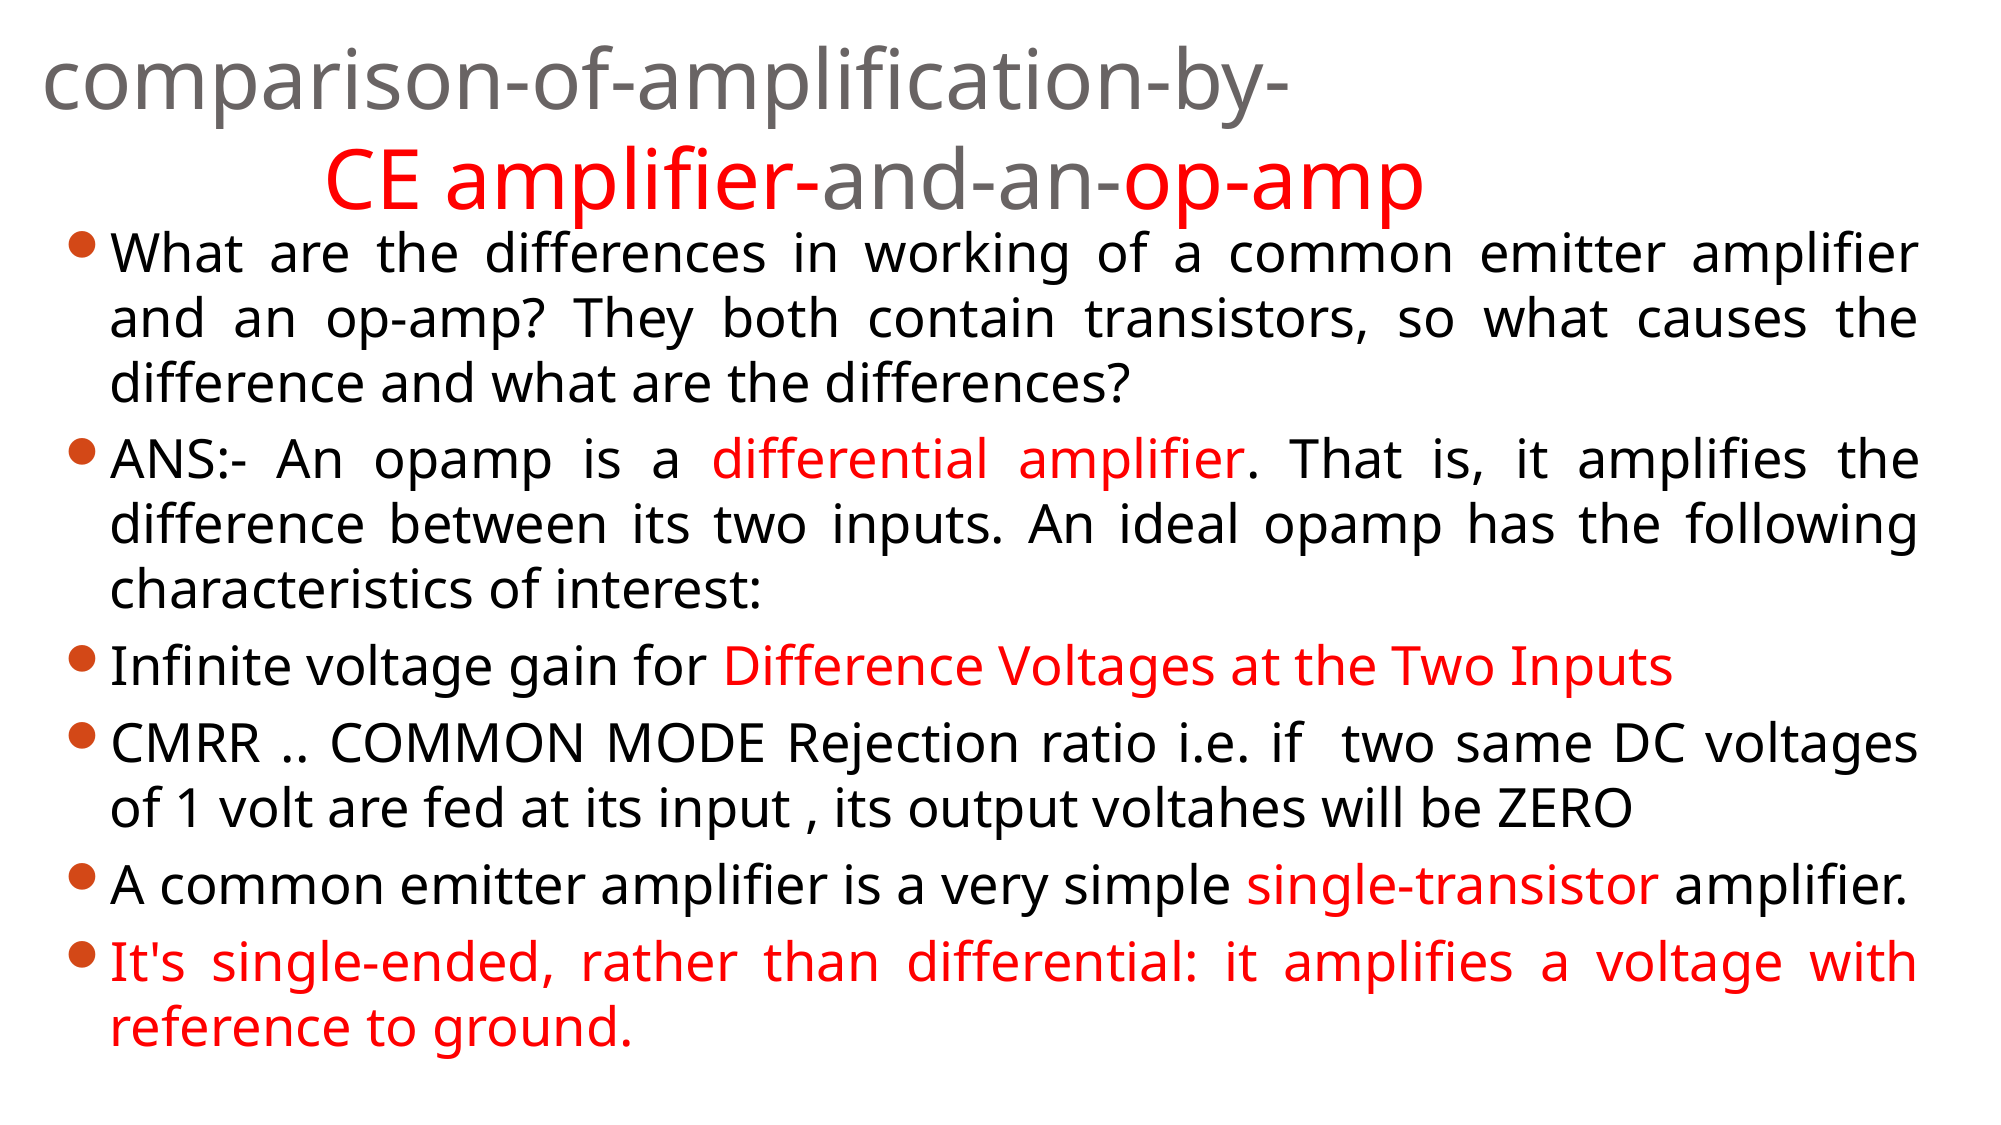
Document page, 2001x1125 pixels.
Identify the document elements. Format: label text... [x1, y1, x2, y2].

title comparison-of-amplification-by- CE amplifier-and-an-op-amp [26, 17, 1961, 236]
list What are the differences in working of a common emitter amplifier and an op-amp? They both contain transistors, so what causes the difference and what are the differences? ANS:- An opamp is a differential amplifier. That is, it amplifies the difference between its two inputs. An ideal opamp has the following characteristics of interest: Infinite voltage gain for Difference Voltages at the Two Inputs CMRR .. COMMON MODE Rejection ratio i.e. if two same DC voltages of 1 volt are fed at its input , its output voltahes will be ZERO A common emitter amplifier is a very simple single-transistor amplifier. It's single-ended, rather than differential: it amplifies a voltage with reference to ground. [49, 210, 1937, 925]
